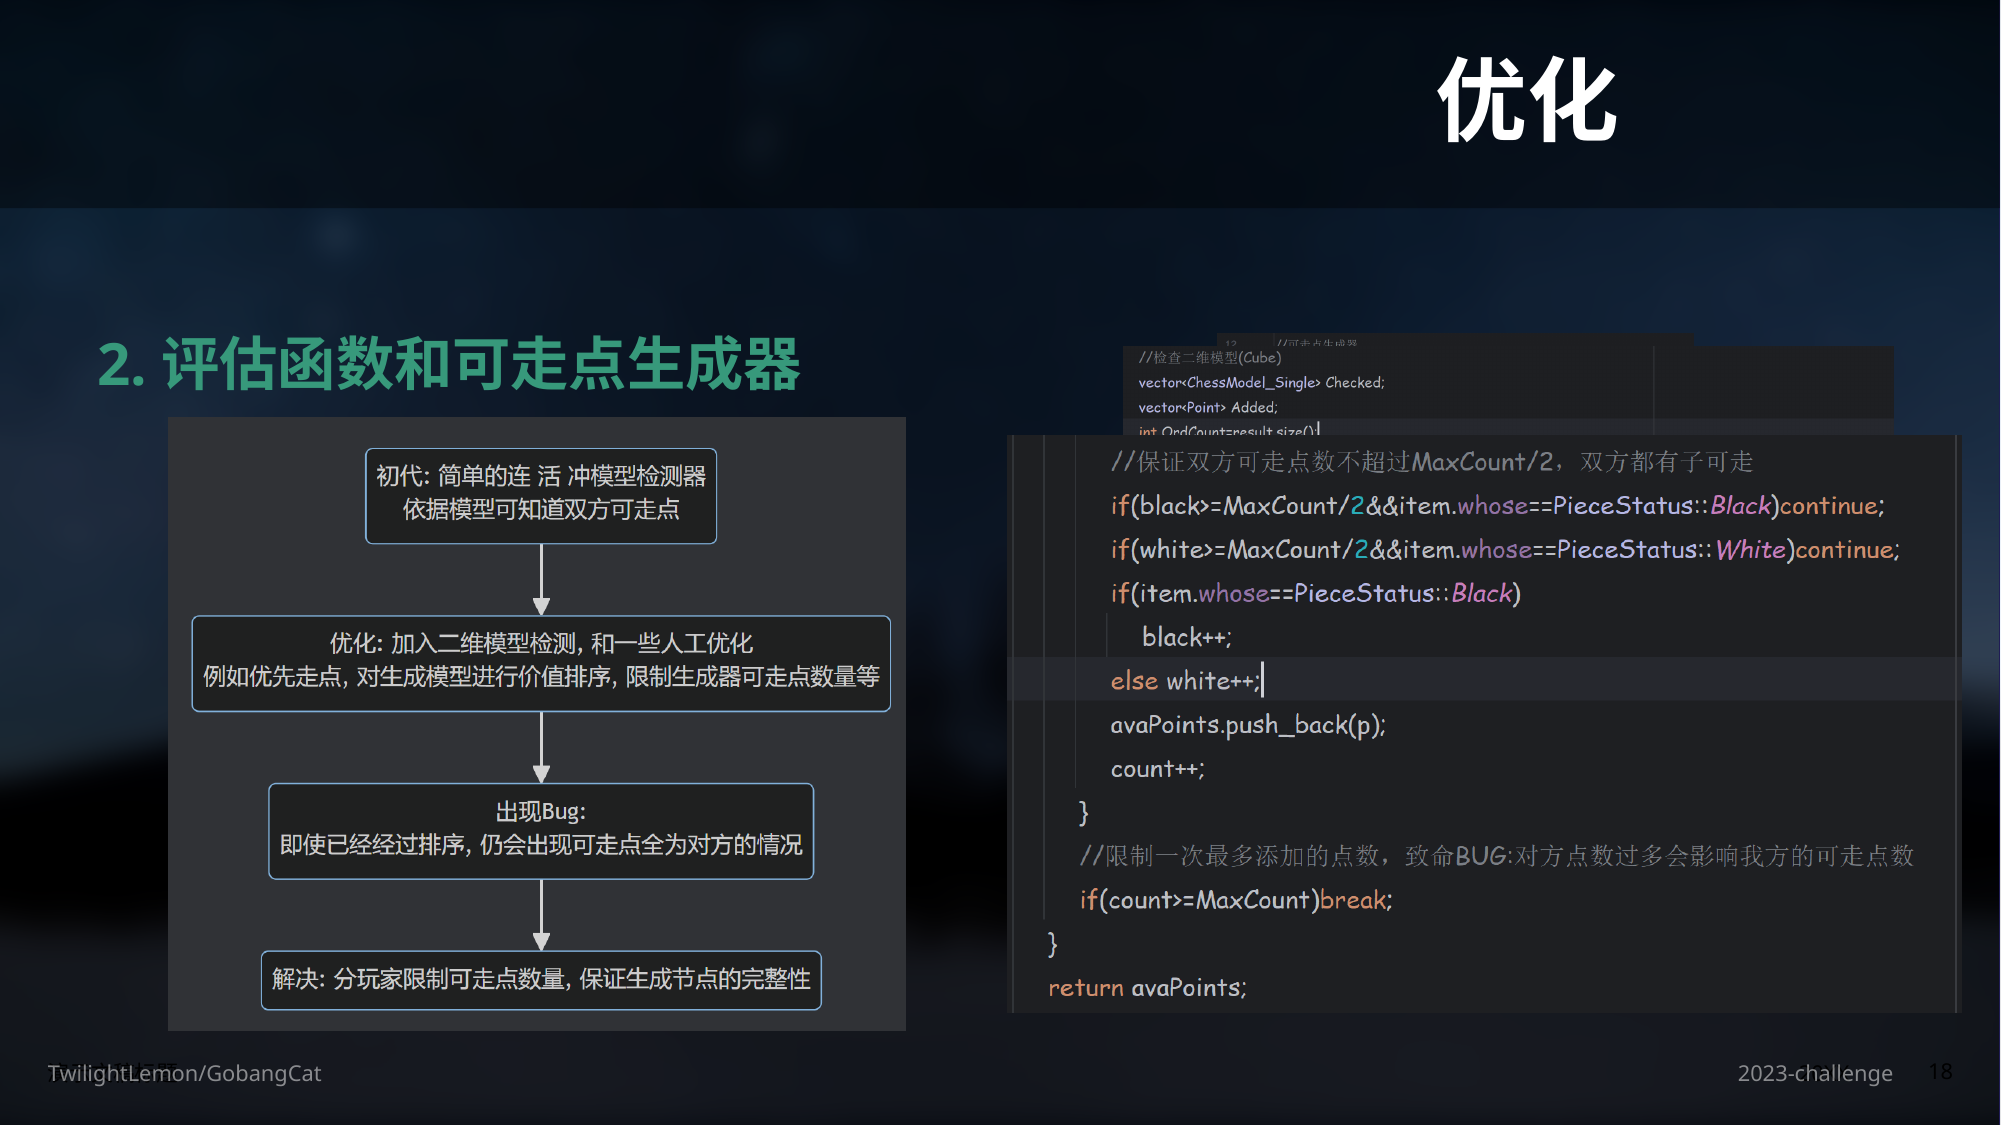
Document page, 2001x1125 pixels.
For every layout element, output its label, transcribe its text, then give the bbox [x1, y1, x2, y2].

text_box TwilightLemon/GobangCat [33, 1042, 827, 1103]
text_box [0, 209, 2000, 1125]
slide_number 18 [1909, 1042, 1968, 1103]
text_box 2023-challenge [1150, 1042, 1909, 1103]
text_box 2.评估函数和可走点生成器 [82, 320, 891, 405]
picture [1007, 333, 1962, 1013]
text_box [0, 0, 2000, 209]
picture [168, 417, 906, 1031]
title 优化 [1420, 35, 1917, 162]
